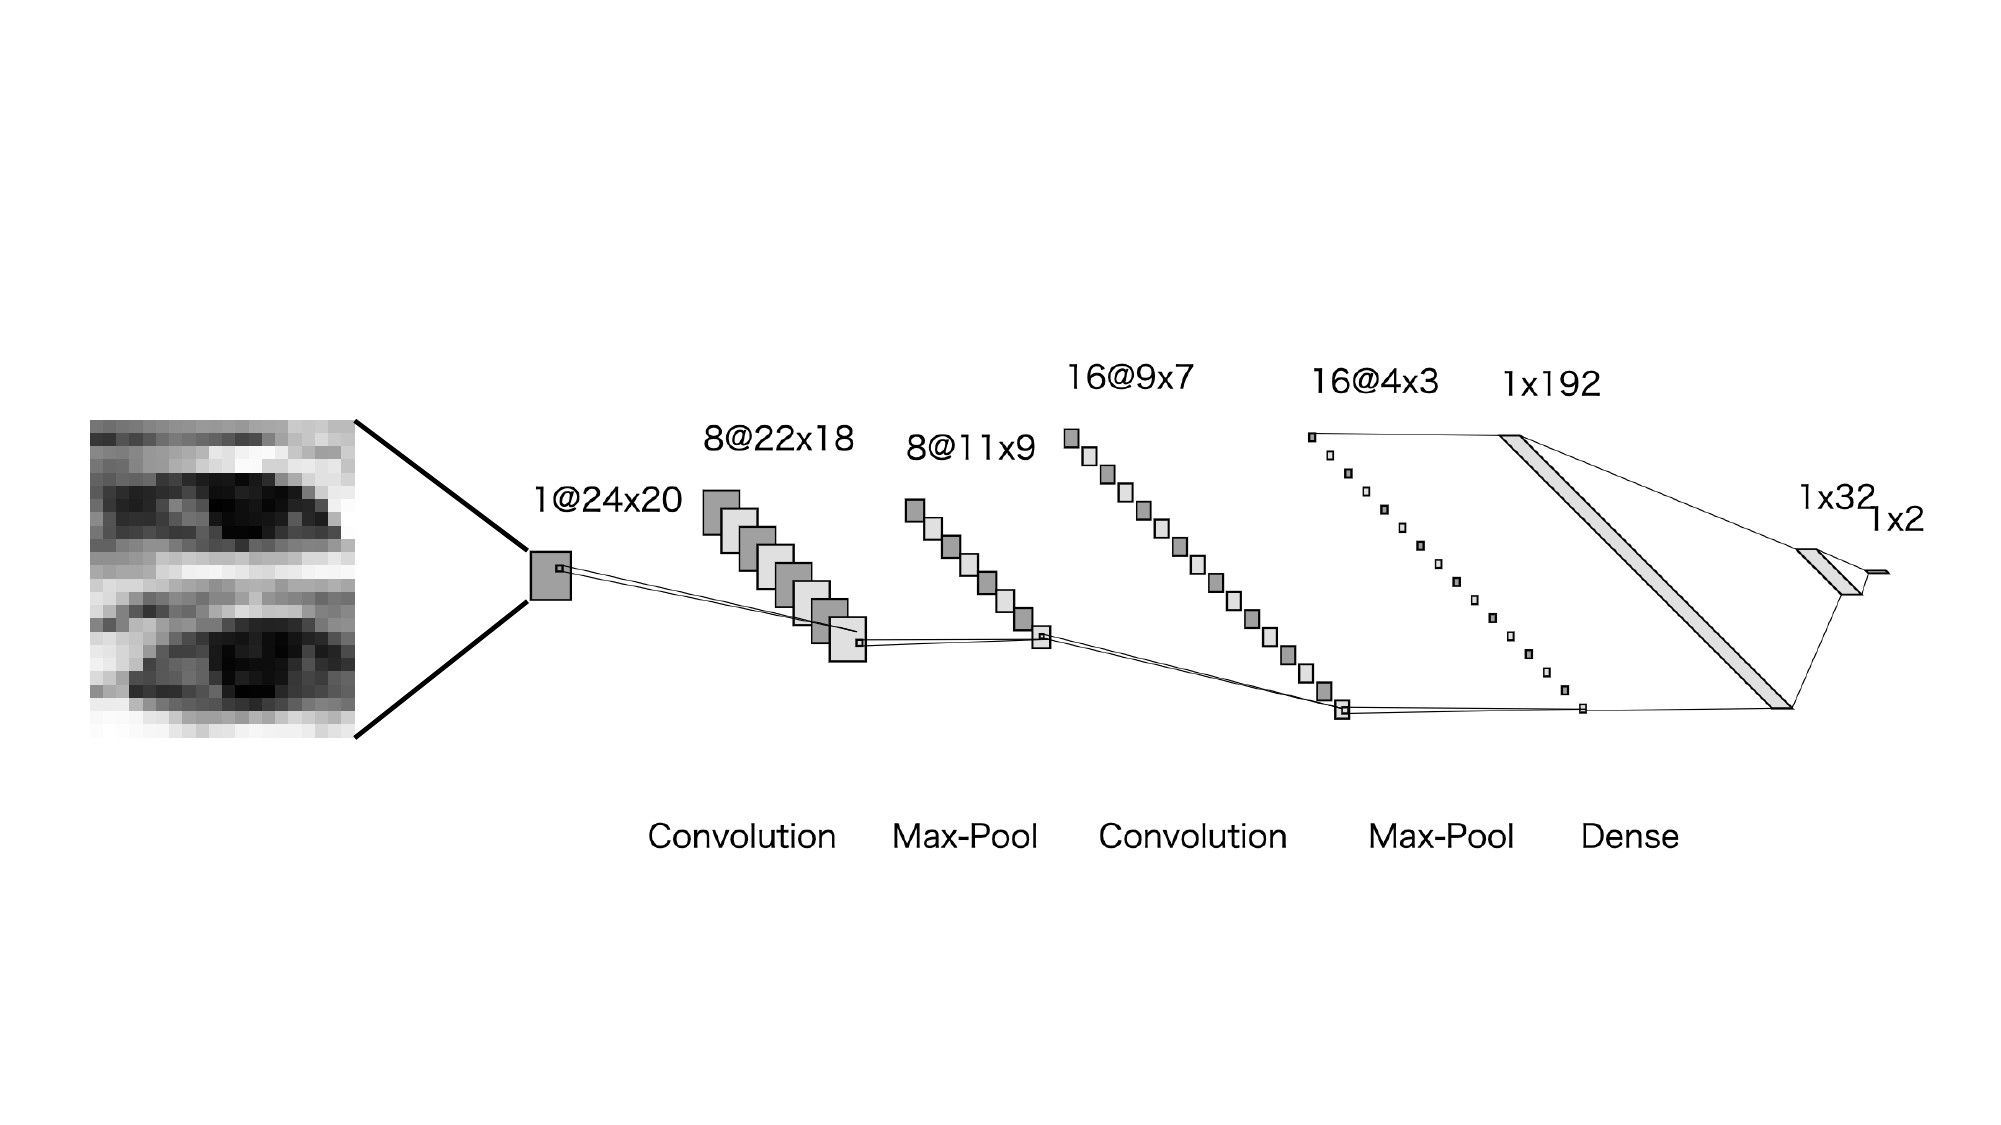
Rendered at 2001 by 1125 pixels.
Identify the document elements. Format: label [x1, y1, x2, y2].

picture [90, 420, 355, 738]
text_box [354, 420, 528, 551]
picture [491, 315, 1946, 887]
text_box [354, 601, 528, 738]
